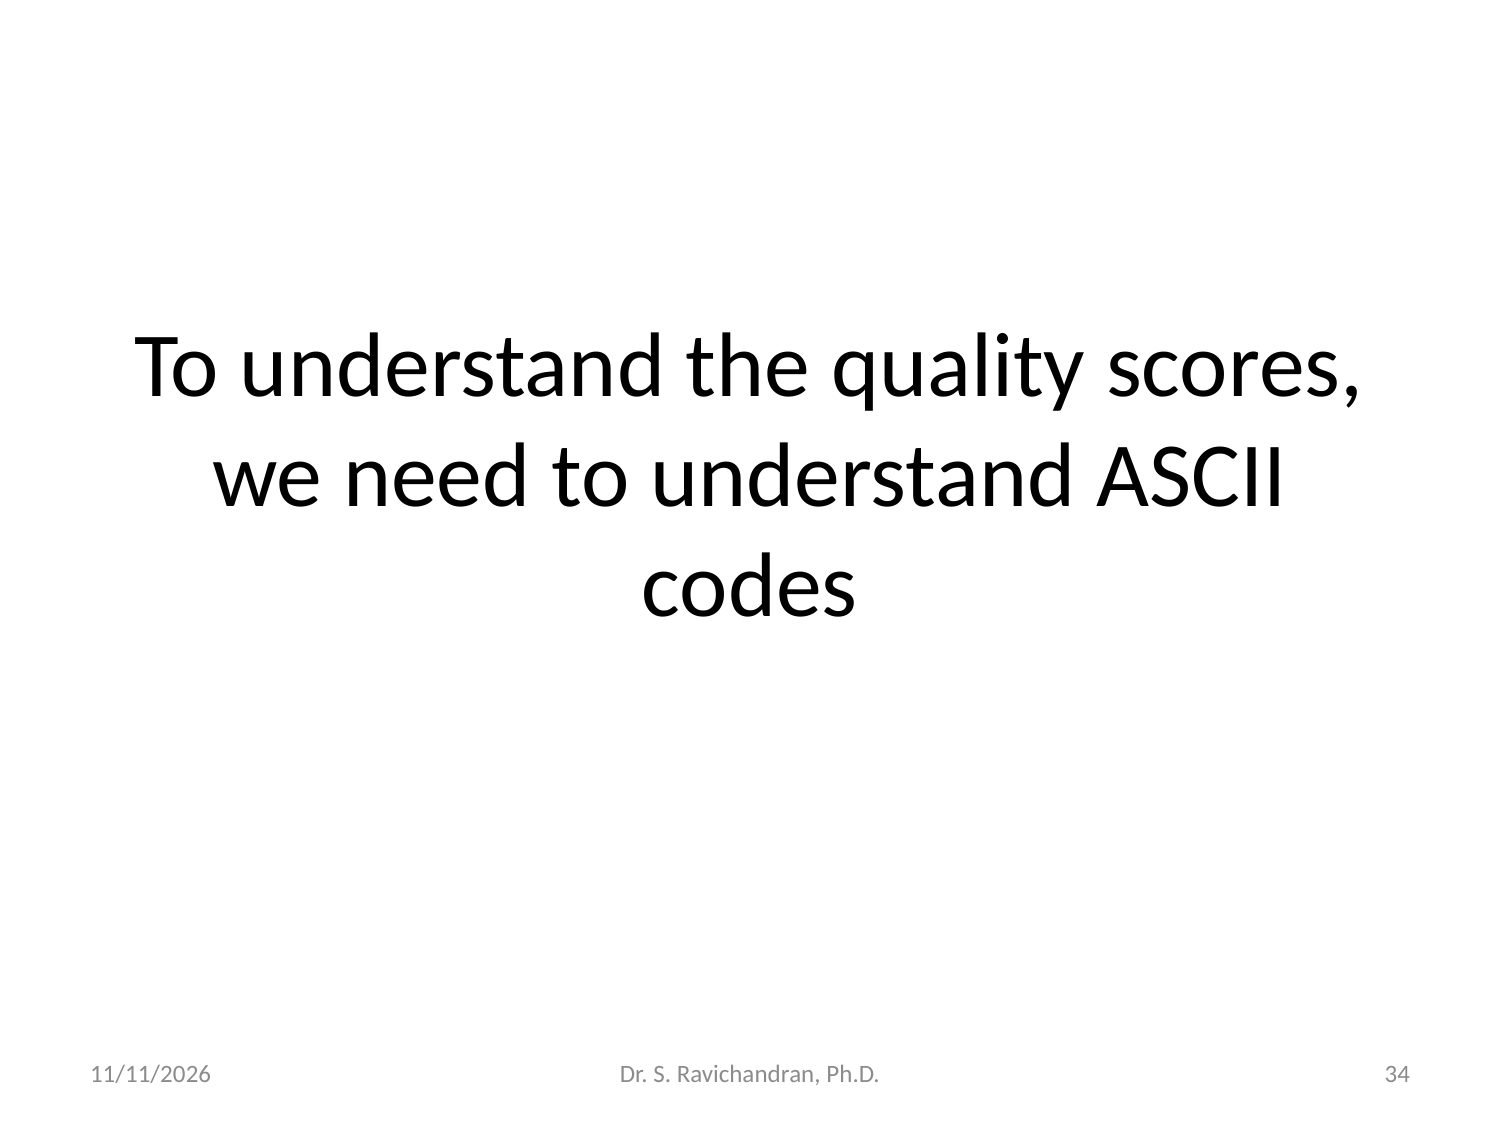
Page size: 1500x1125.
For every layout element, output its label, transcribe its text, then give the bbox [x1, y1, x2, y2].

title To understand the quality scores, we need to understand ASCII codes [112, 349, 1388, 591]
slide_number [75, 1042, 425, 1103]
slide_number 34 [1074, 1042, 1425, 1103]
footer Dr. S. Ravichandran, Ph.D. [512, 1042, 988, 1103]
